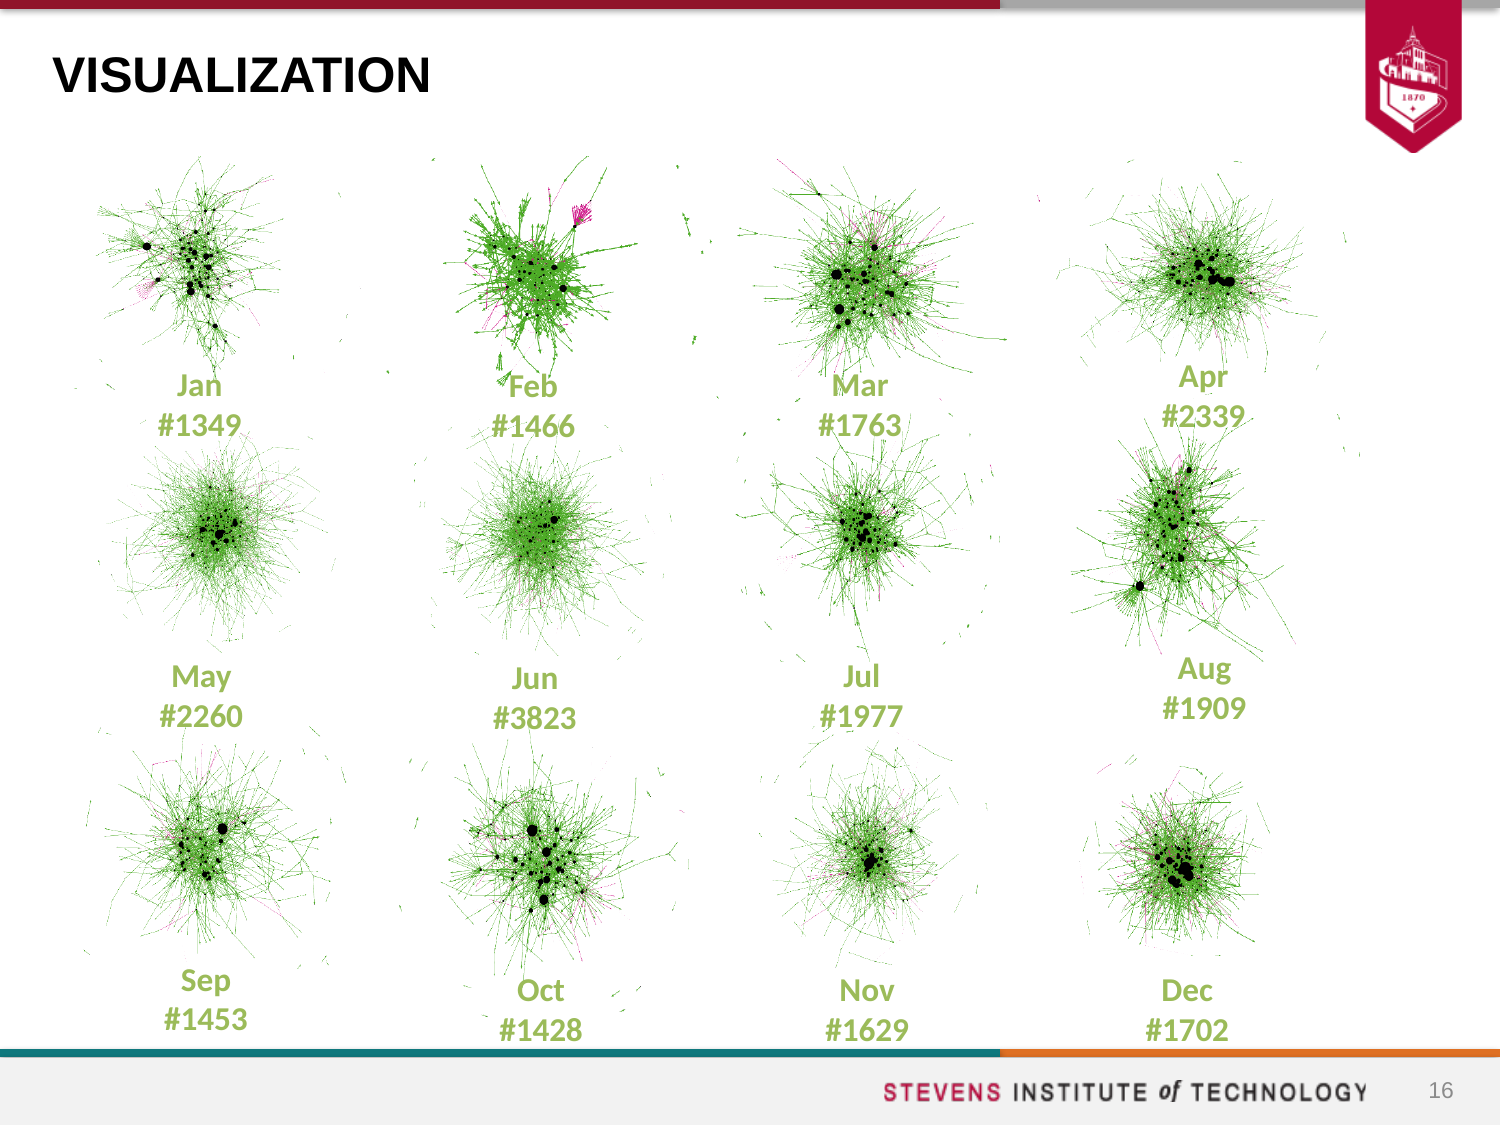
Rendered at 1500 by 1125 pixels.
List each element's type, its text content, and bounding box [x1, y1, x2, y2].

text_box Nov #1629 [810, 977, 924, 1056]
picture [54, 156, 1375, 663]
text_box Jan #1349 [142, 407, 257, 418]
text_box Dec #1702 [1128, 1007, 1247, 1056]
text_box Feb #1466 [476, 407, 591, 418]
picture [1044, 745, 1344, 999]
picture [739, 726, 1020, 969]
text_box Sep #1453 [148, 977, 263, 1045]
text_box Jun #3823 [478, 670, 592, 724]
slide_number 16 [1401, 1059, 1481, 1120]
title VISUALIZATION [37, 35, 1236, 157]
text_box Aug #1909 [1142, 670, 1267, 734]
text_box Oct #1428 [484, 1026, 598, 1056]
text_box May #2260 [144, 670, 259, 724]
picture [399, 726, 730, 1018]
picture [414, 419, 715, 663]
picture [79, 726, 360, 969]
picture [1059, 408, 1360, 663]
text_box Jul #1977 [804, 670, 919, 724]
picture [80, 419, 385, 663]
